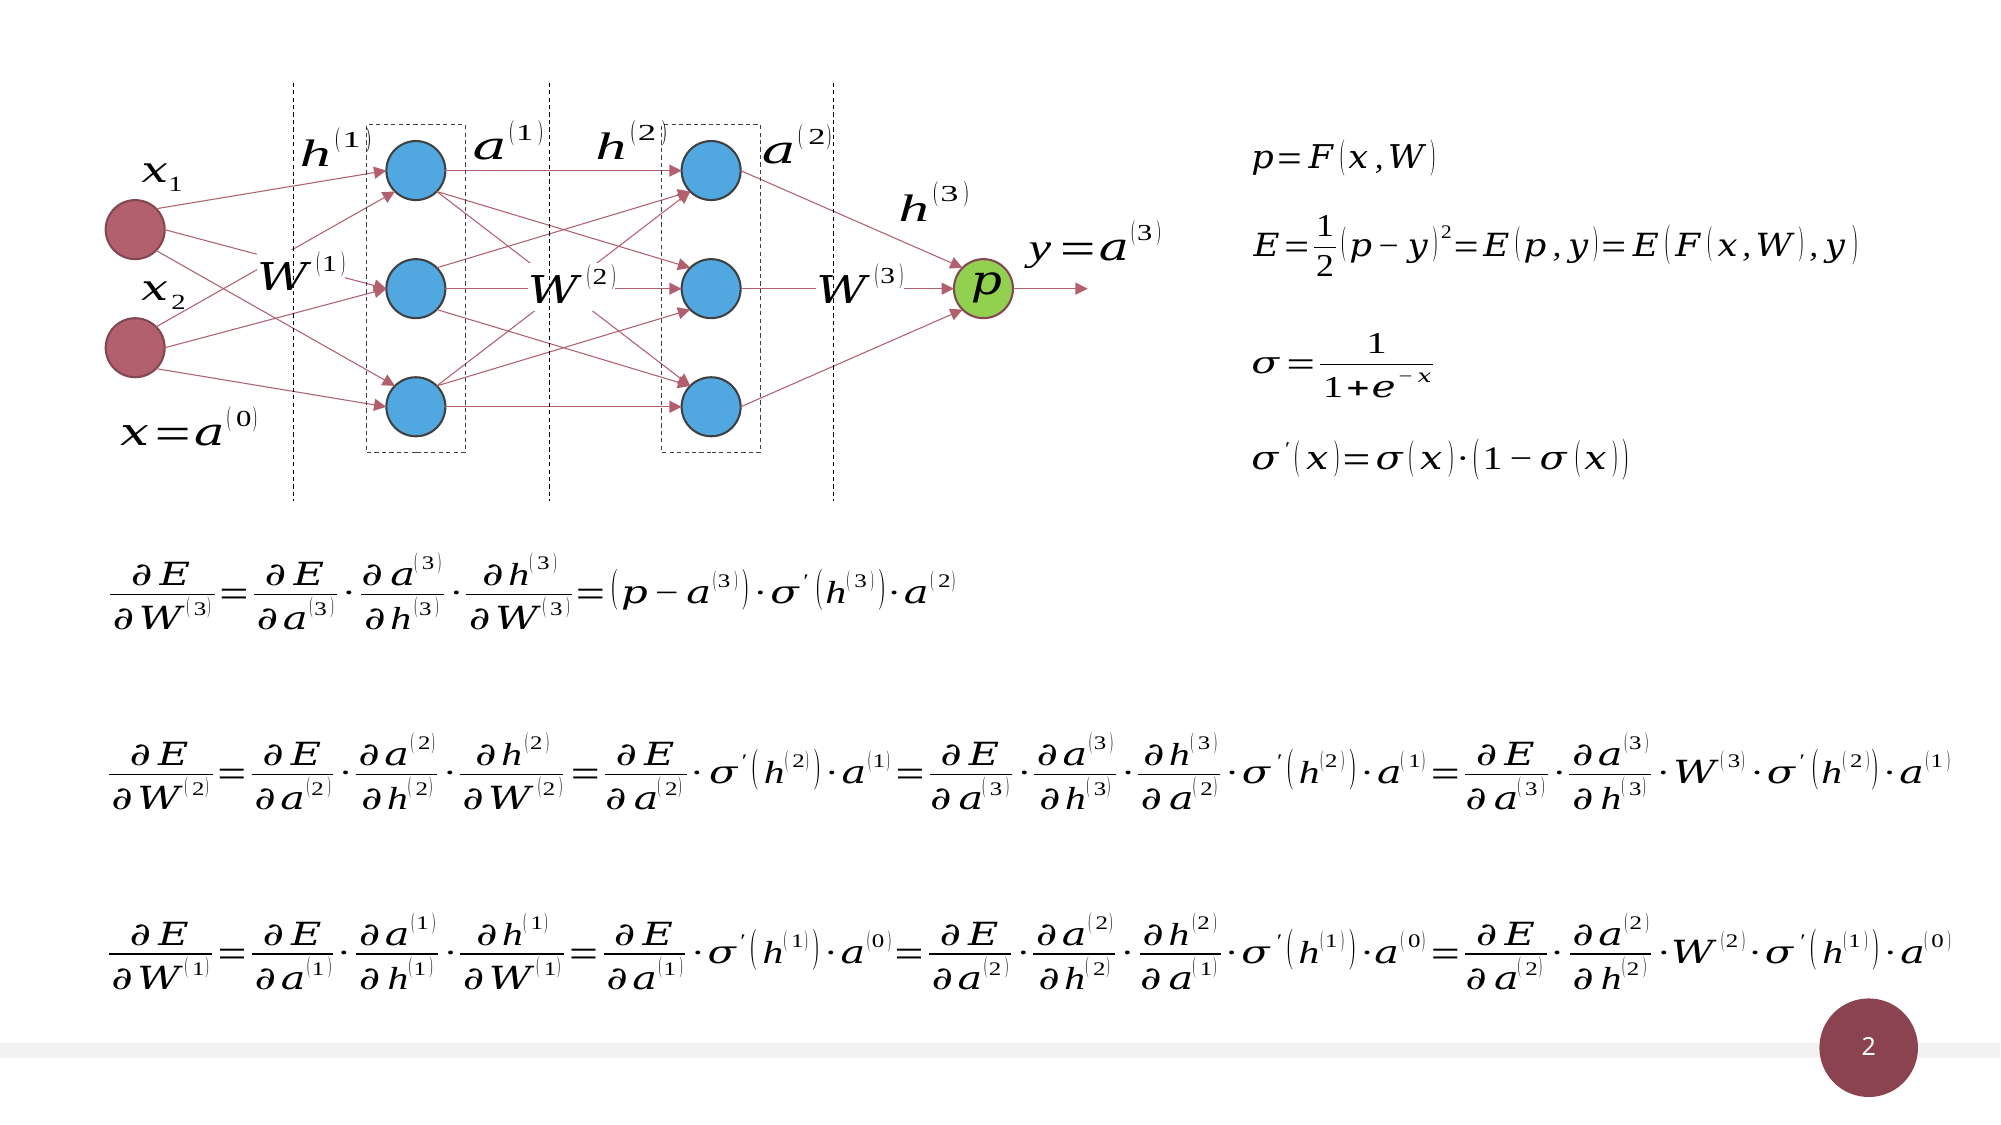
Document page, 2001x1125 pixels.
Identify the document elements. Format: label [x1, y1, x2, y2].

text_box [661, 124, 762, 454]
text_box [294, 191, 395, 327]
text_box [164, 288, 293, 348]
text_box [952, 258, 1014, 320]
text_box [740, 170, 833, 268]
text_box [365, 124, 466, 454]
text_box [156, 191, 293, 327]
text_box [740, 309, 833, 407]
text_box [104, 199, 156, 261]
text_box [156, 368, 293, 407]
text_box [294, 327, 395, 386]
text_box [550, 191, 691, 386]
text_box [104, 317, 156, 379]
text_box [156, 170, 293, 191]
text_box [294, 288, 387, 348]
text_box [834, 309, 963, 407]
text_box [834, 170, 963, 268]
text_box [294, 368, 387, 407]
text_box [156, 327, 293, 368]
text_box [436, 191, 549, 386]
text_box [294, 170, 387, 191]
